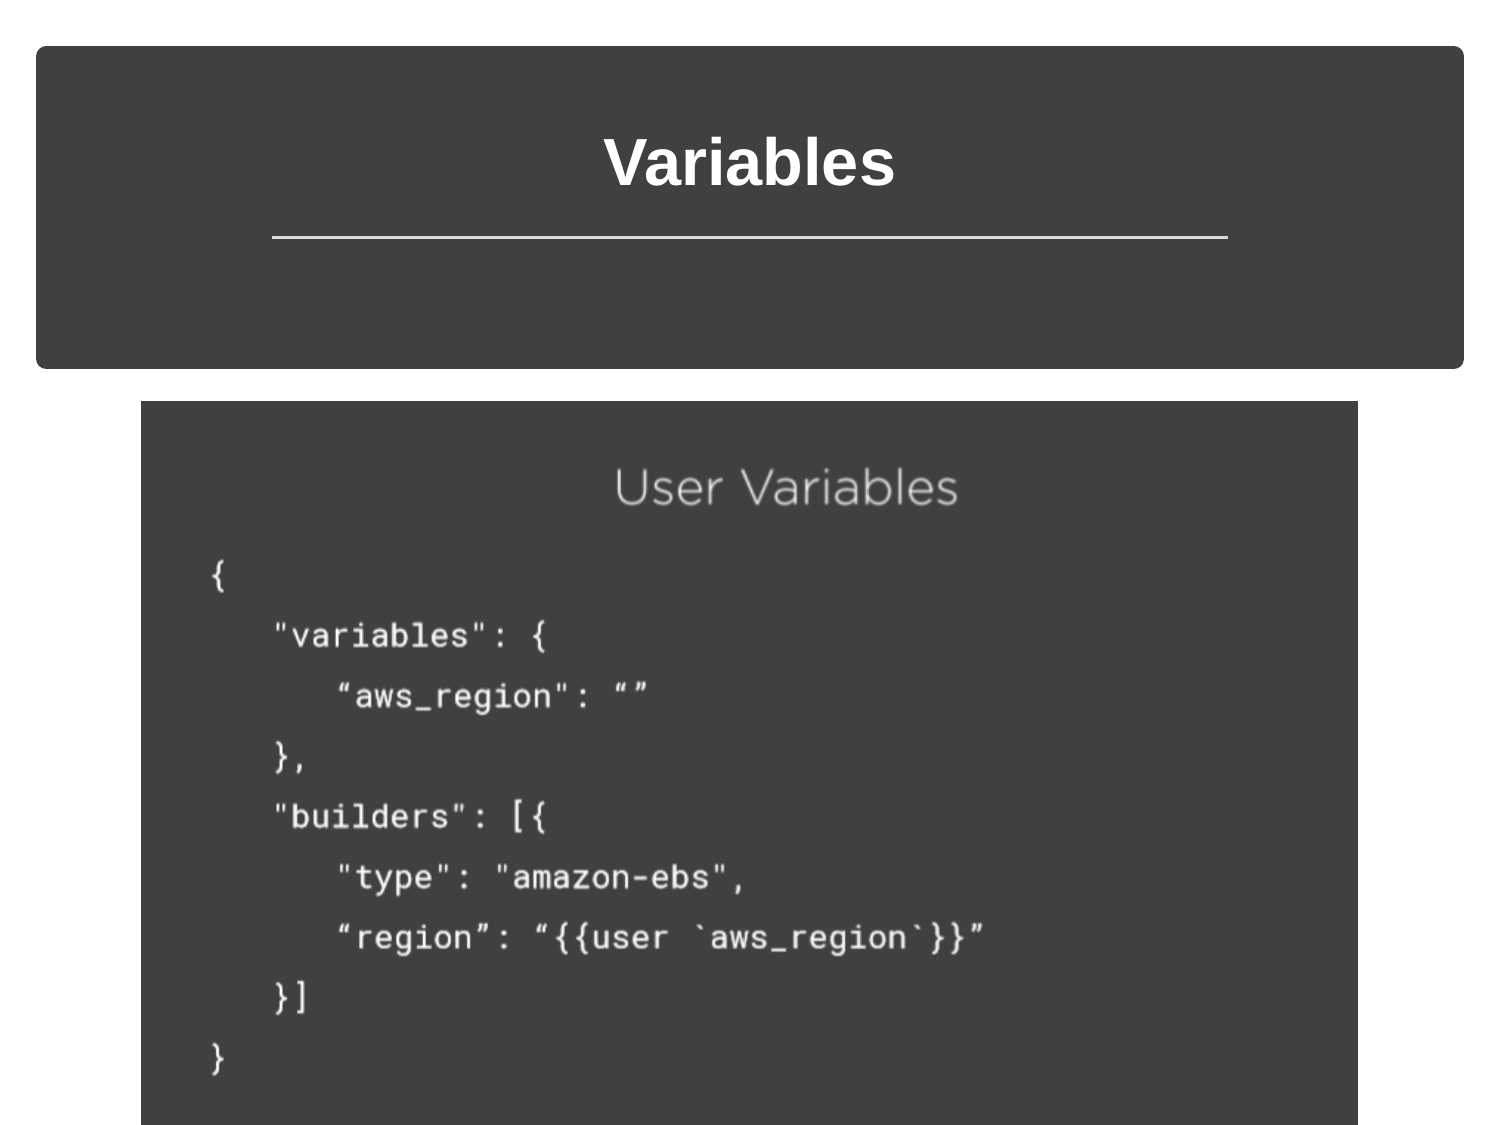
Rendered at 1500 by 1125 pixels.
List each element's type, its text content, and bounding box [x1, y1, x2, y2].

text_box [44, 54, 1456, 361]
title Variables [64, 111, 1436, 208]
picture [141, 401, 1359, 1125]
